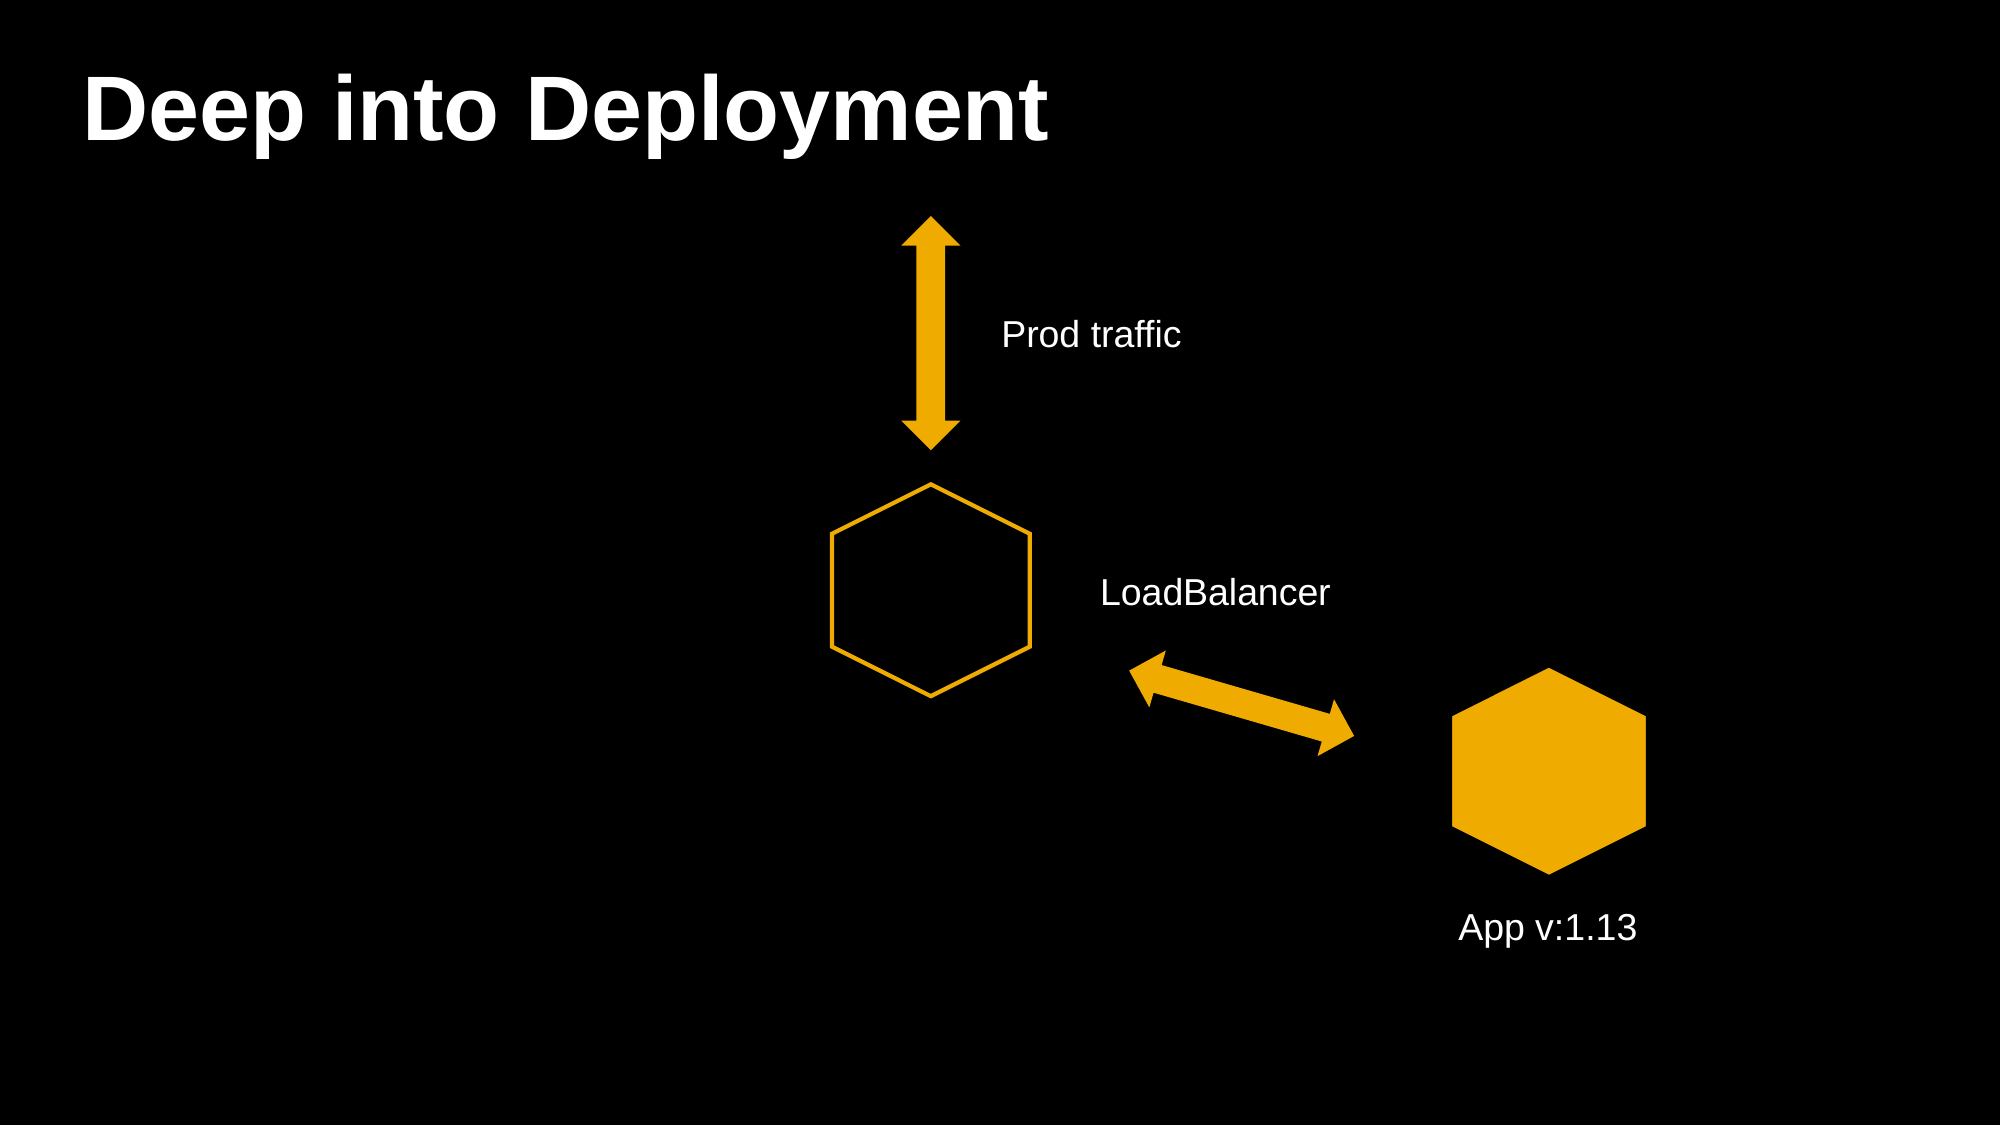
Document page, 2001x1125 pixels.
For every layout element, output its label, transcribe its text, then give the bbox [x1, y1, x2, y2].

title Deep into Deployment [82, 48, 1918, 160]
text_box [831, 484, 1030, 697]
text_box App v:1.13 [1458, 902, 1638, 948]
text_box [906, 218, 956, 448]
text_box Prod traffic [1001, 310, 1182, 356]
text_box LoadBalancer [1100, 567, 1331, 613]
text_box [1449, 665, 1648, 878]
text_box [1132, 654, 1352, 752]
